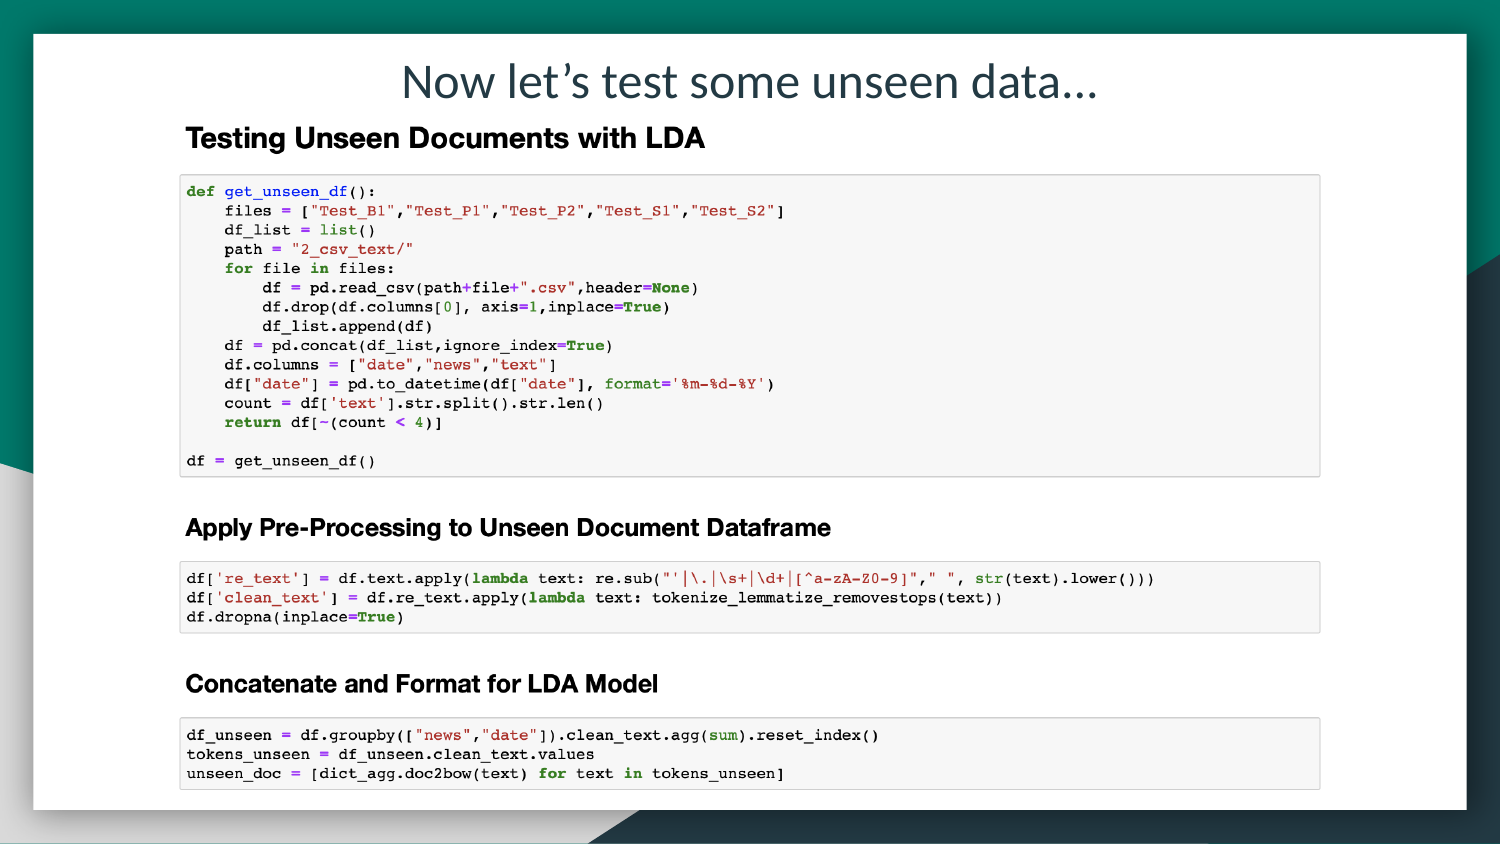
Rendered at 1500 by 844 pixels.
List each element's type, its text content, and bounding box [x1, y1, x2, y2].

list Now let’s test some unseen data... [35, 24, 1465, 124]
picture [170, 123, 1330, 804]
